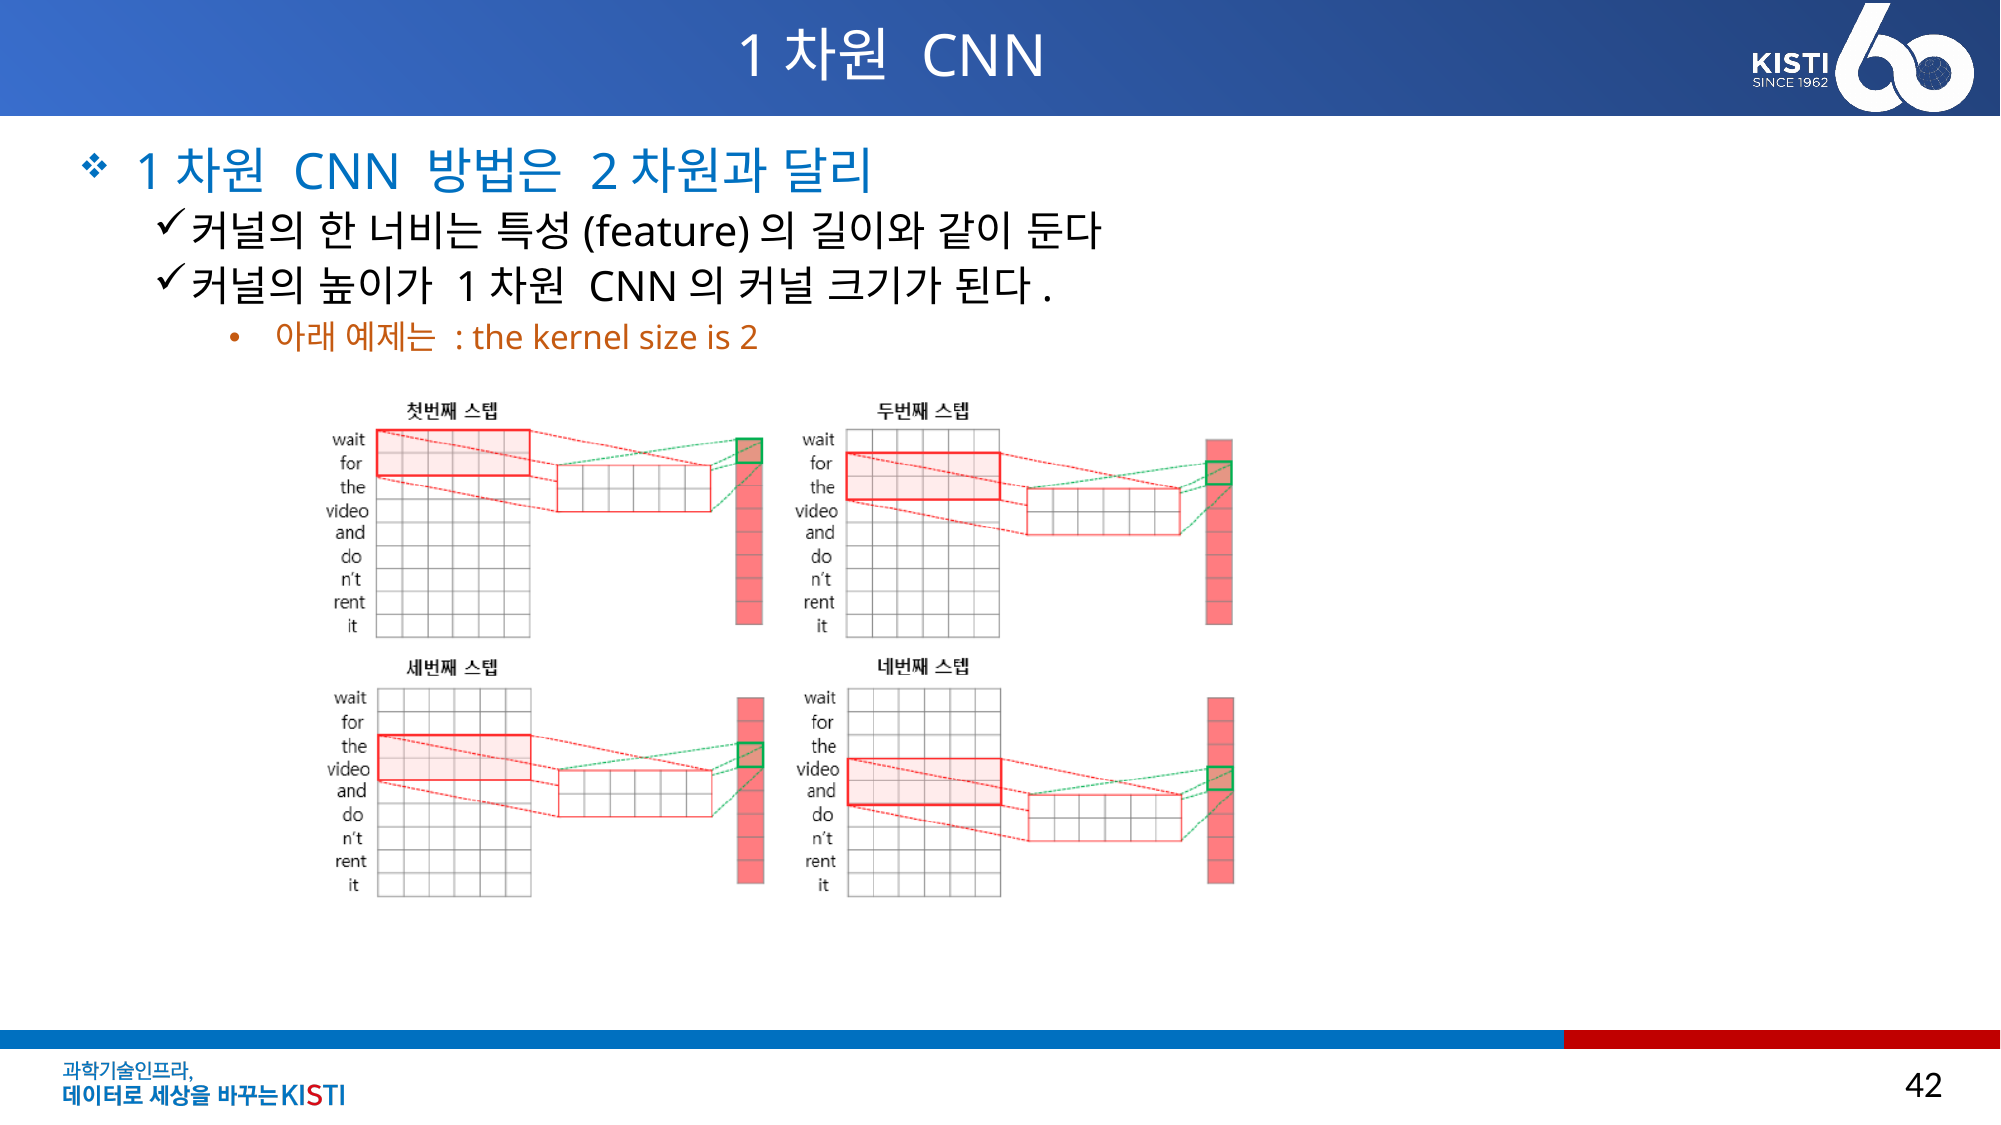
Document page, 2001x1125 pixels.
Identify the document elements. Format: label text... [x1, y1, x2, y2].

slide_number 42 [1605, 1053, 1958, 1113]
title 1차원 CNN [63, 0, 1720, 116]
picture [1753, 3, 1974, 112]
list 1차원 CNN 방법은 2차원과 달리 커널의 한 너비는 특성(feature)의 길이와 같이 둔다 커널의 높이가 1차원 CNN의 커널 크기가 된다. 아래 예제는 : the kernel size is 2 [63, 138, 1958, 983]
picture [63, 1061, 344, 1106]
picture [309, 381, 1277, 906]
